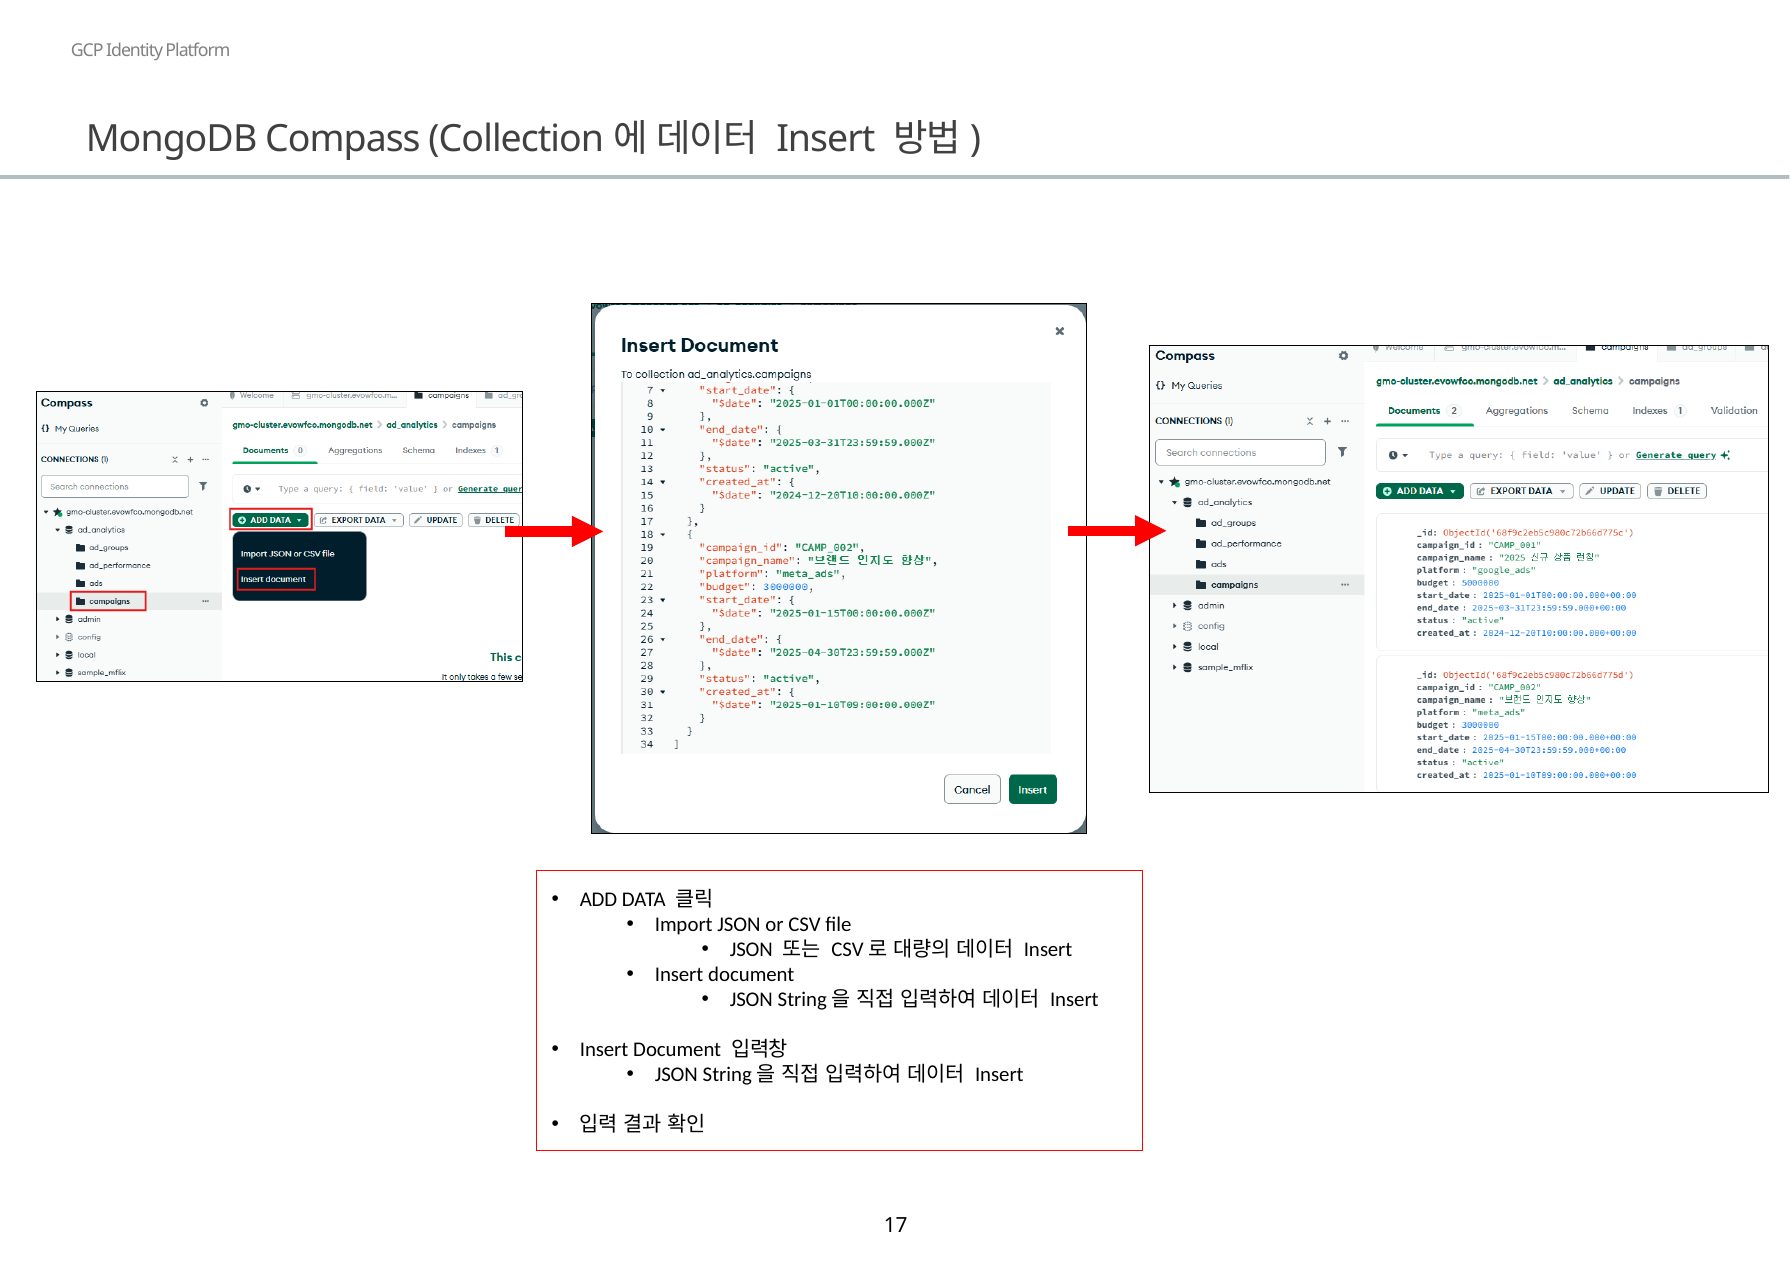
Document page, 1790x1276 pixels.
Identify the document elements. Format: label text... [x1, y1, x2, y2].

text_box ADD DATA 클릭 Import JSON or CSV file JSON 또는 CSV로 대량의 데이터 Insert Insert document JSON String을 직접 입력하여 데이터 Insert Insert Document 입력창 JSON String을 직접 입력하여 데이터 Insert 입력 결과 확인 [536, 870, 1143, 1151]
picture [36, 391, 523, 682]
picture [1149, 345, 1769, 793]
title MongoDB Compass (Collection에 데이터 Insert 방법) [70, 126, 1336, 167]
picture [591, 303, 1087, 834]
